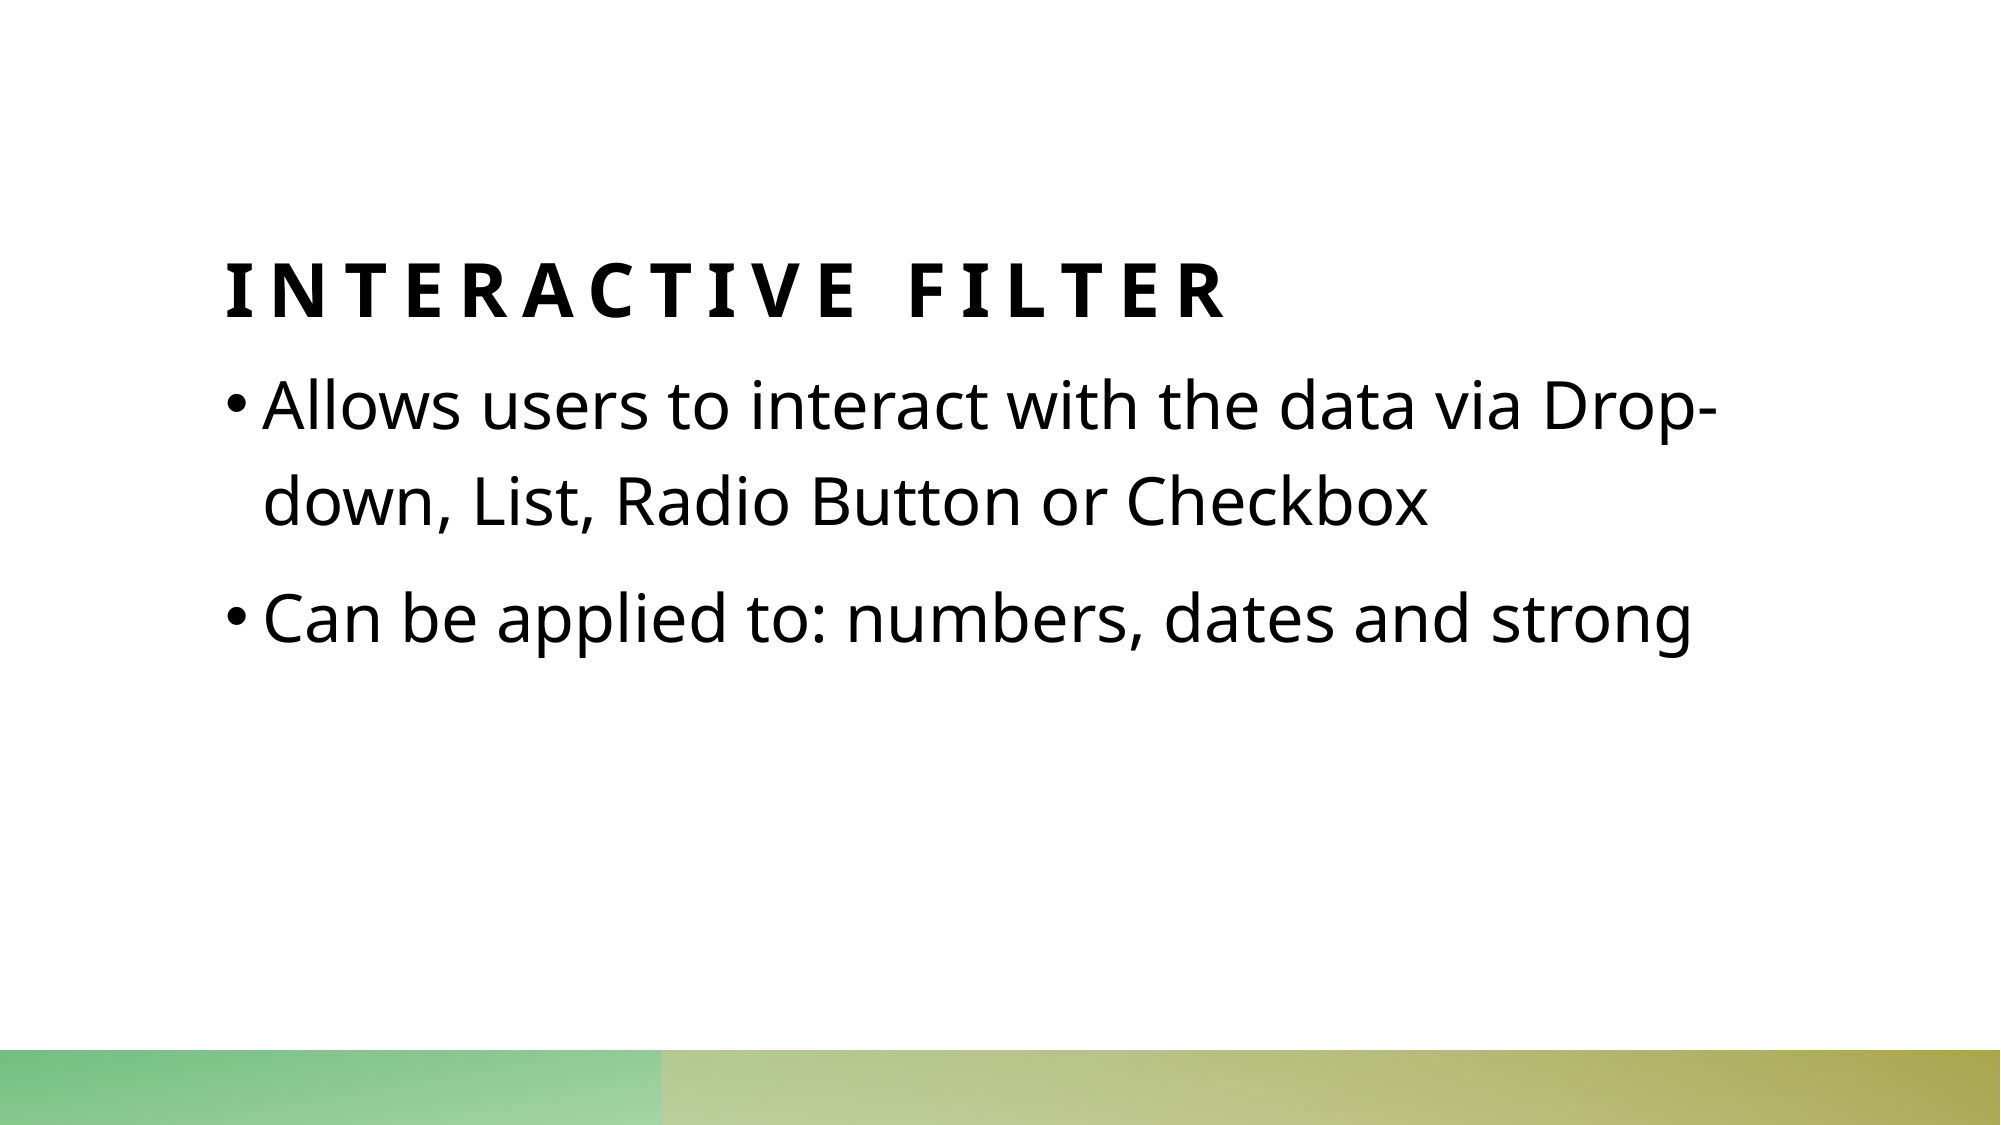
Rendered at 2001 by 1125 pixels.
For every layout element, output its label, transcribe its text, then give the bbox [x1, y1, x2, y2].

list Allows users to interact with the data via Drop-down, List, Radio Button or Checkbox Can be applied to: numbers, dates and strong [225, 346, 1905, 996]
title Interactive Filter [225, 130, 1905, 333]
